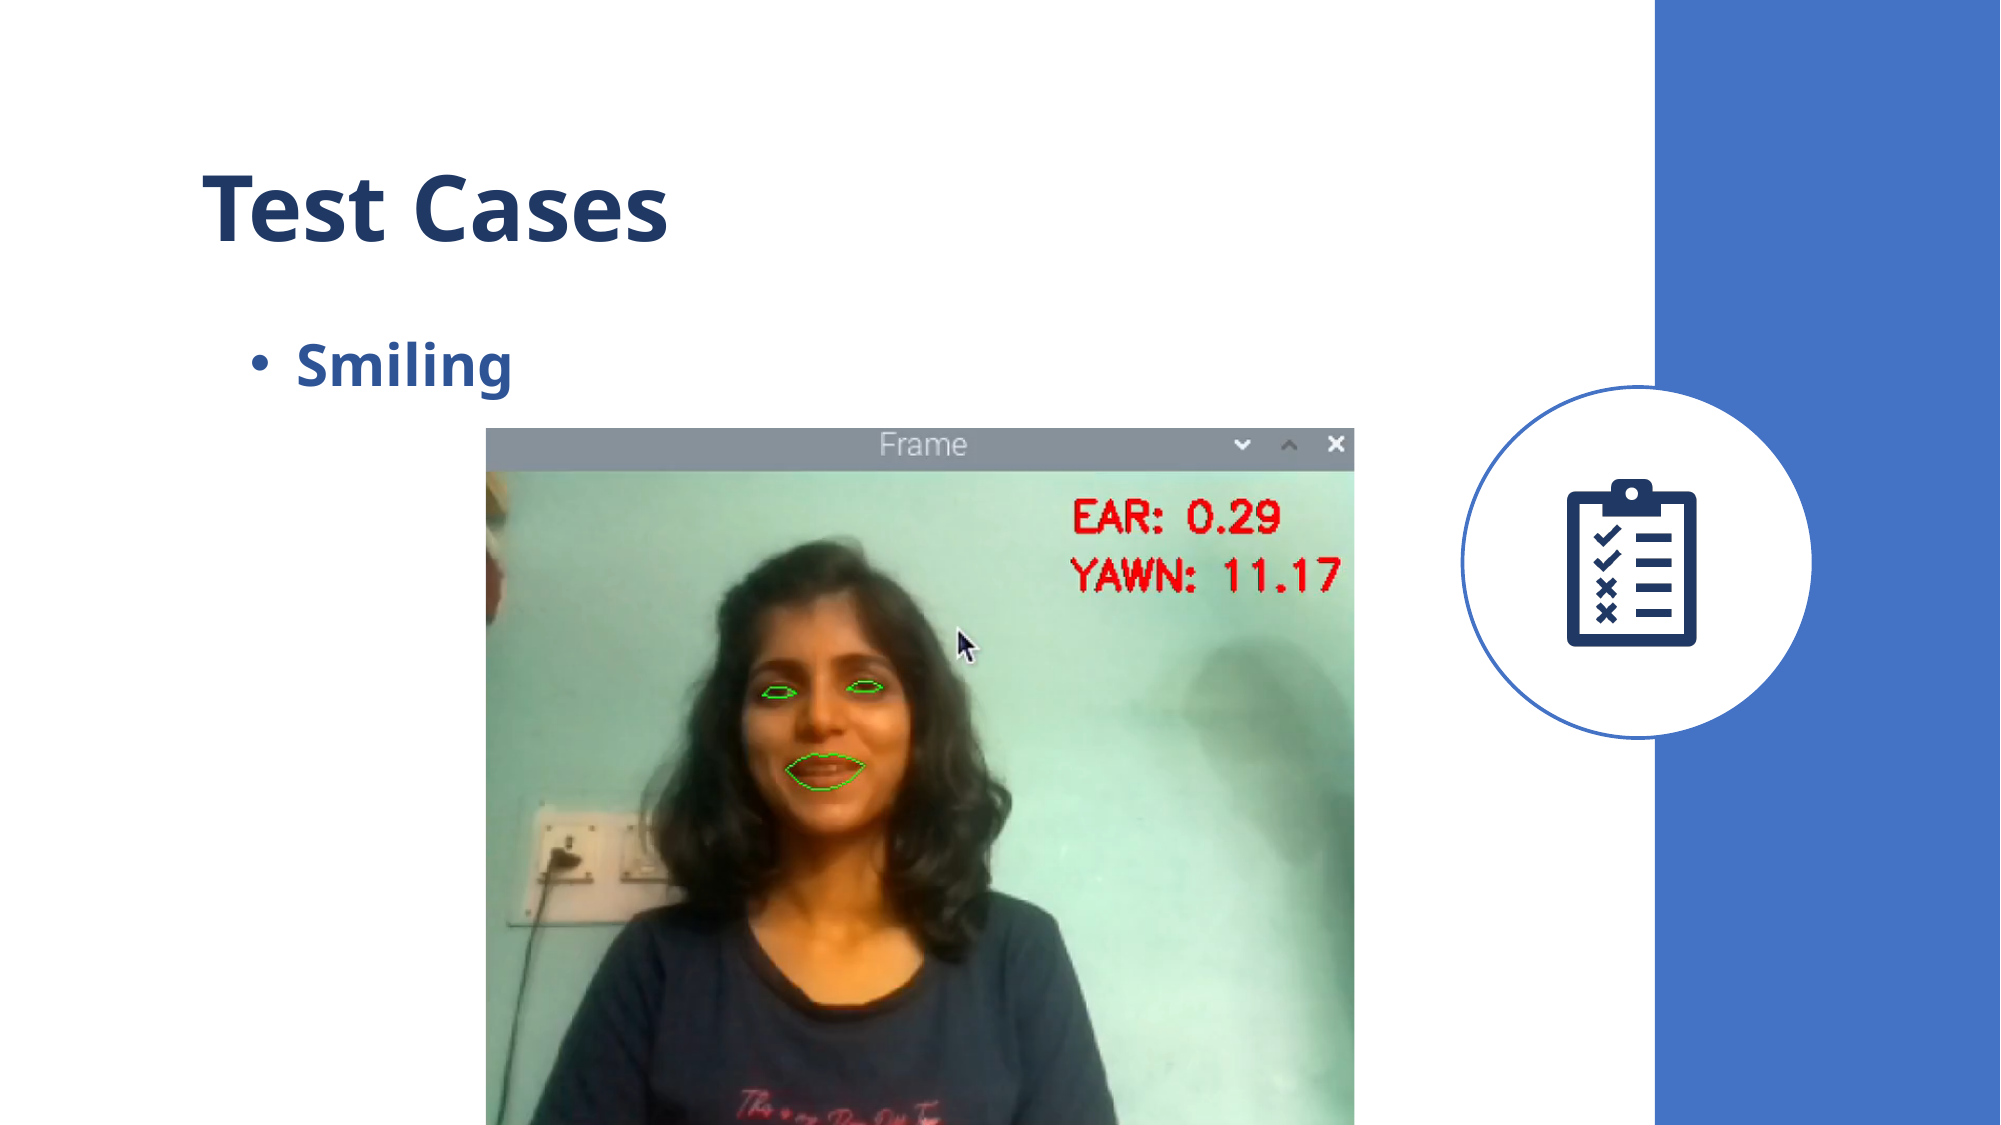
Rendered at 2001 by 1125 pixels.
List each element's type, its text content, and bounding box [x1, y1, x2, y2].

text_box Smiling [234, 320, 841, 406]
picture [1530, 461, 1732, 664]
title Test Cases [186, 102, 1413, 321]
text_box [1654, 0, 2000, 1125]
text_box [1462, 386, 1814, 739]
picture [485, 427, 1355, 1125]
